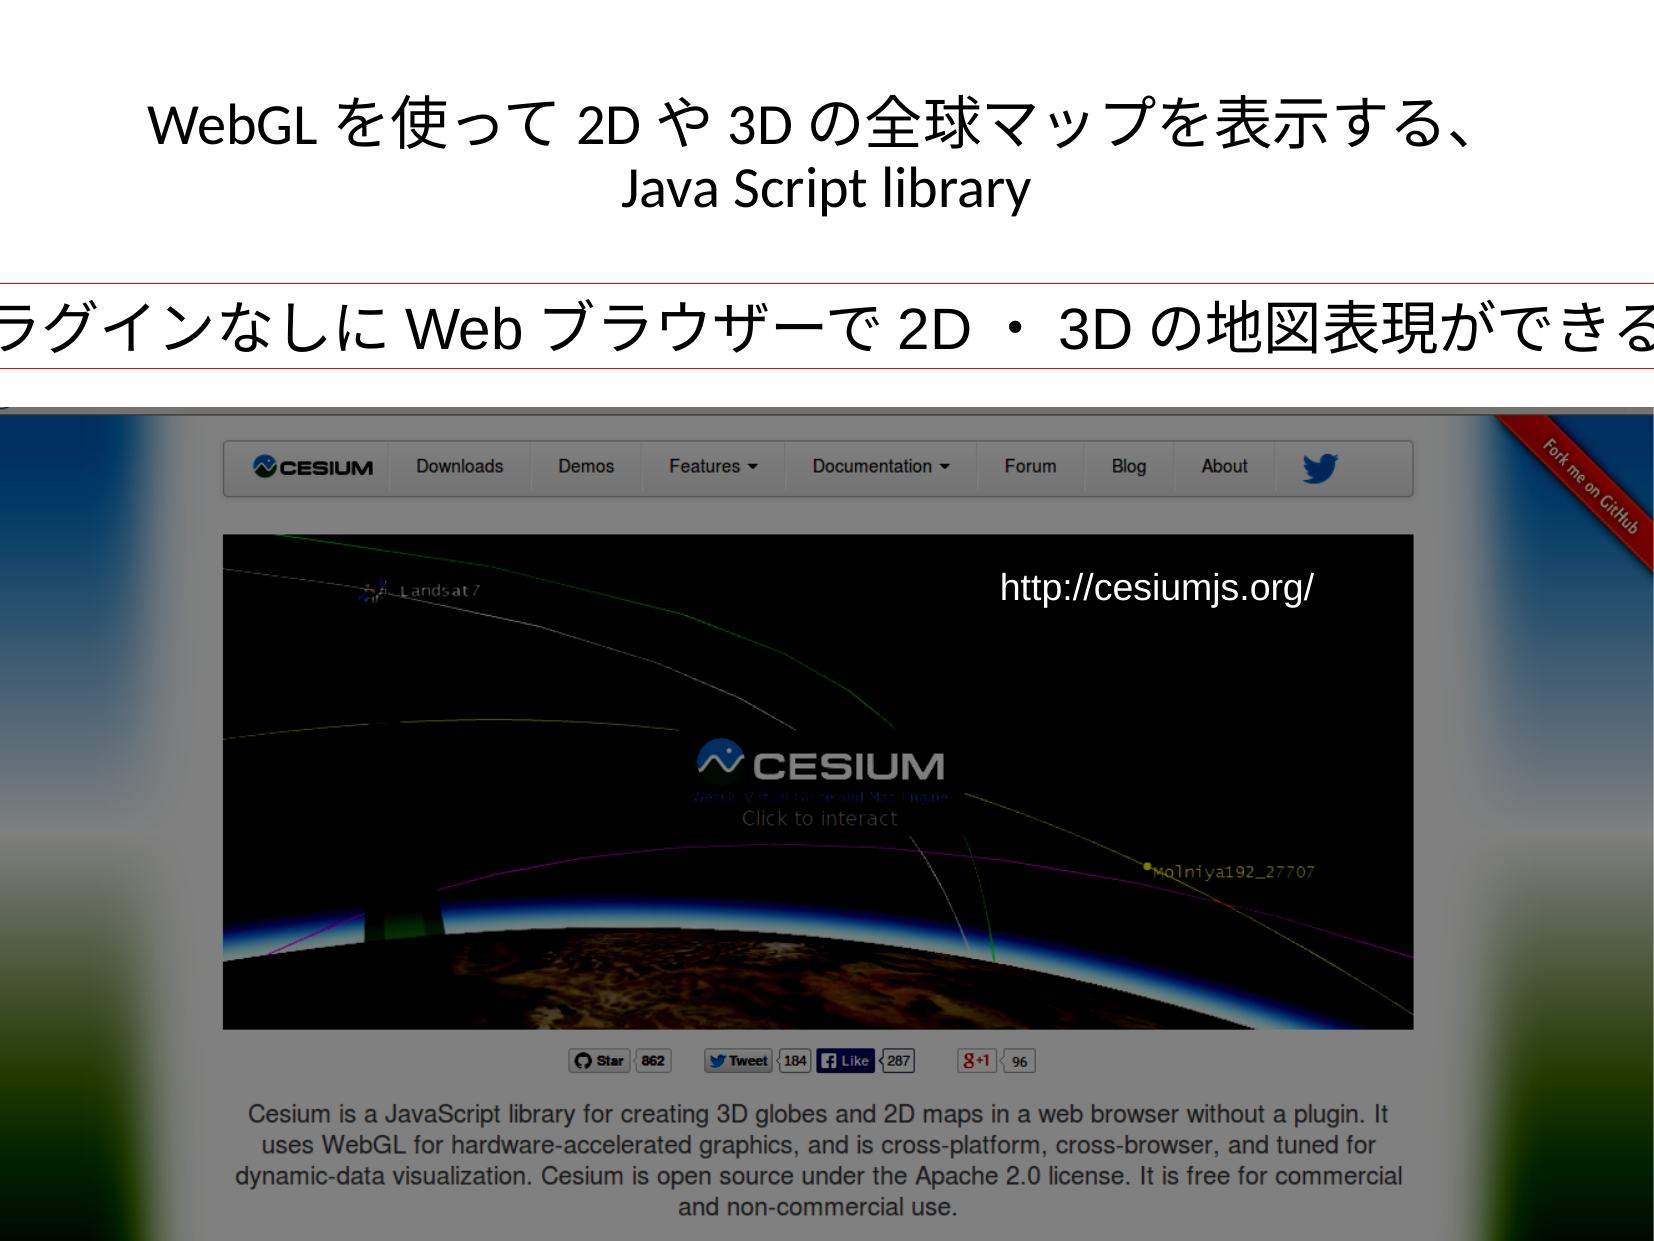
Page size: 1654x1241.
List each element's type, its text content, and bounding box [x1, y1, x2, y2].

picture [0, 407, 1654, 1241]
subtitle WebGLを使って2Dや3Dの全球マップを表示する、 Java Script library [82, 53, 1571, 260]
text_box プラグインなしにWebブラウザーで2D・3Dの地図表現ができる。 [0, 283, 1654, 369]
